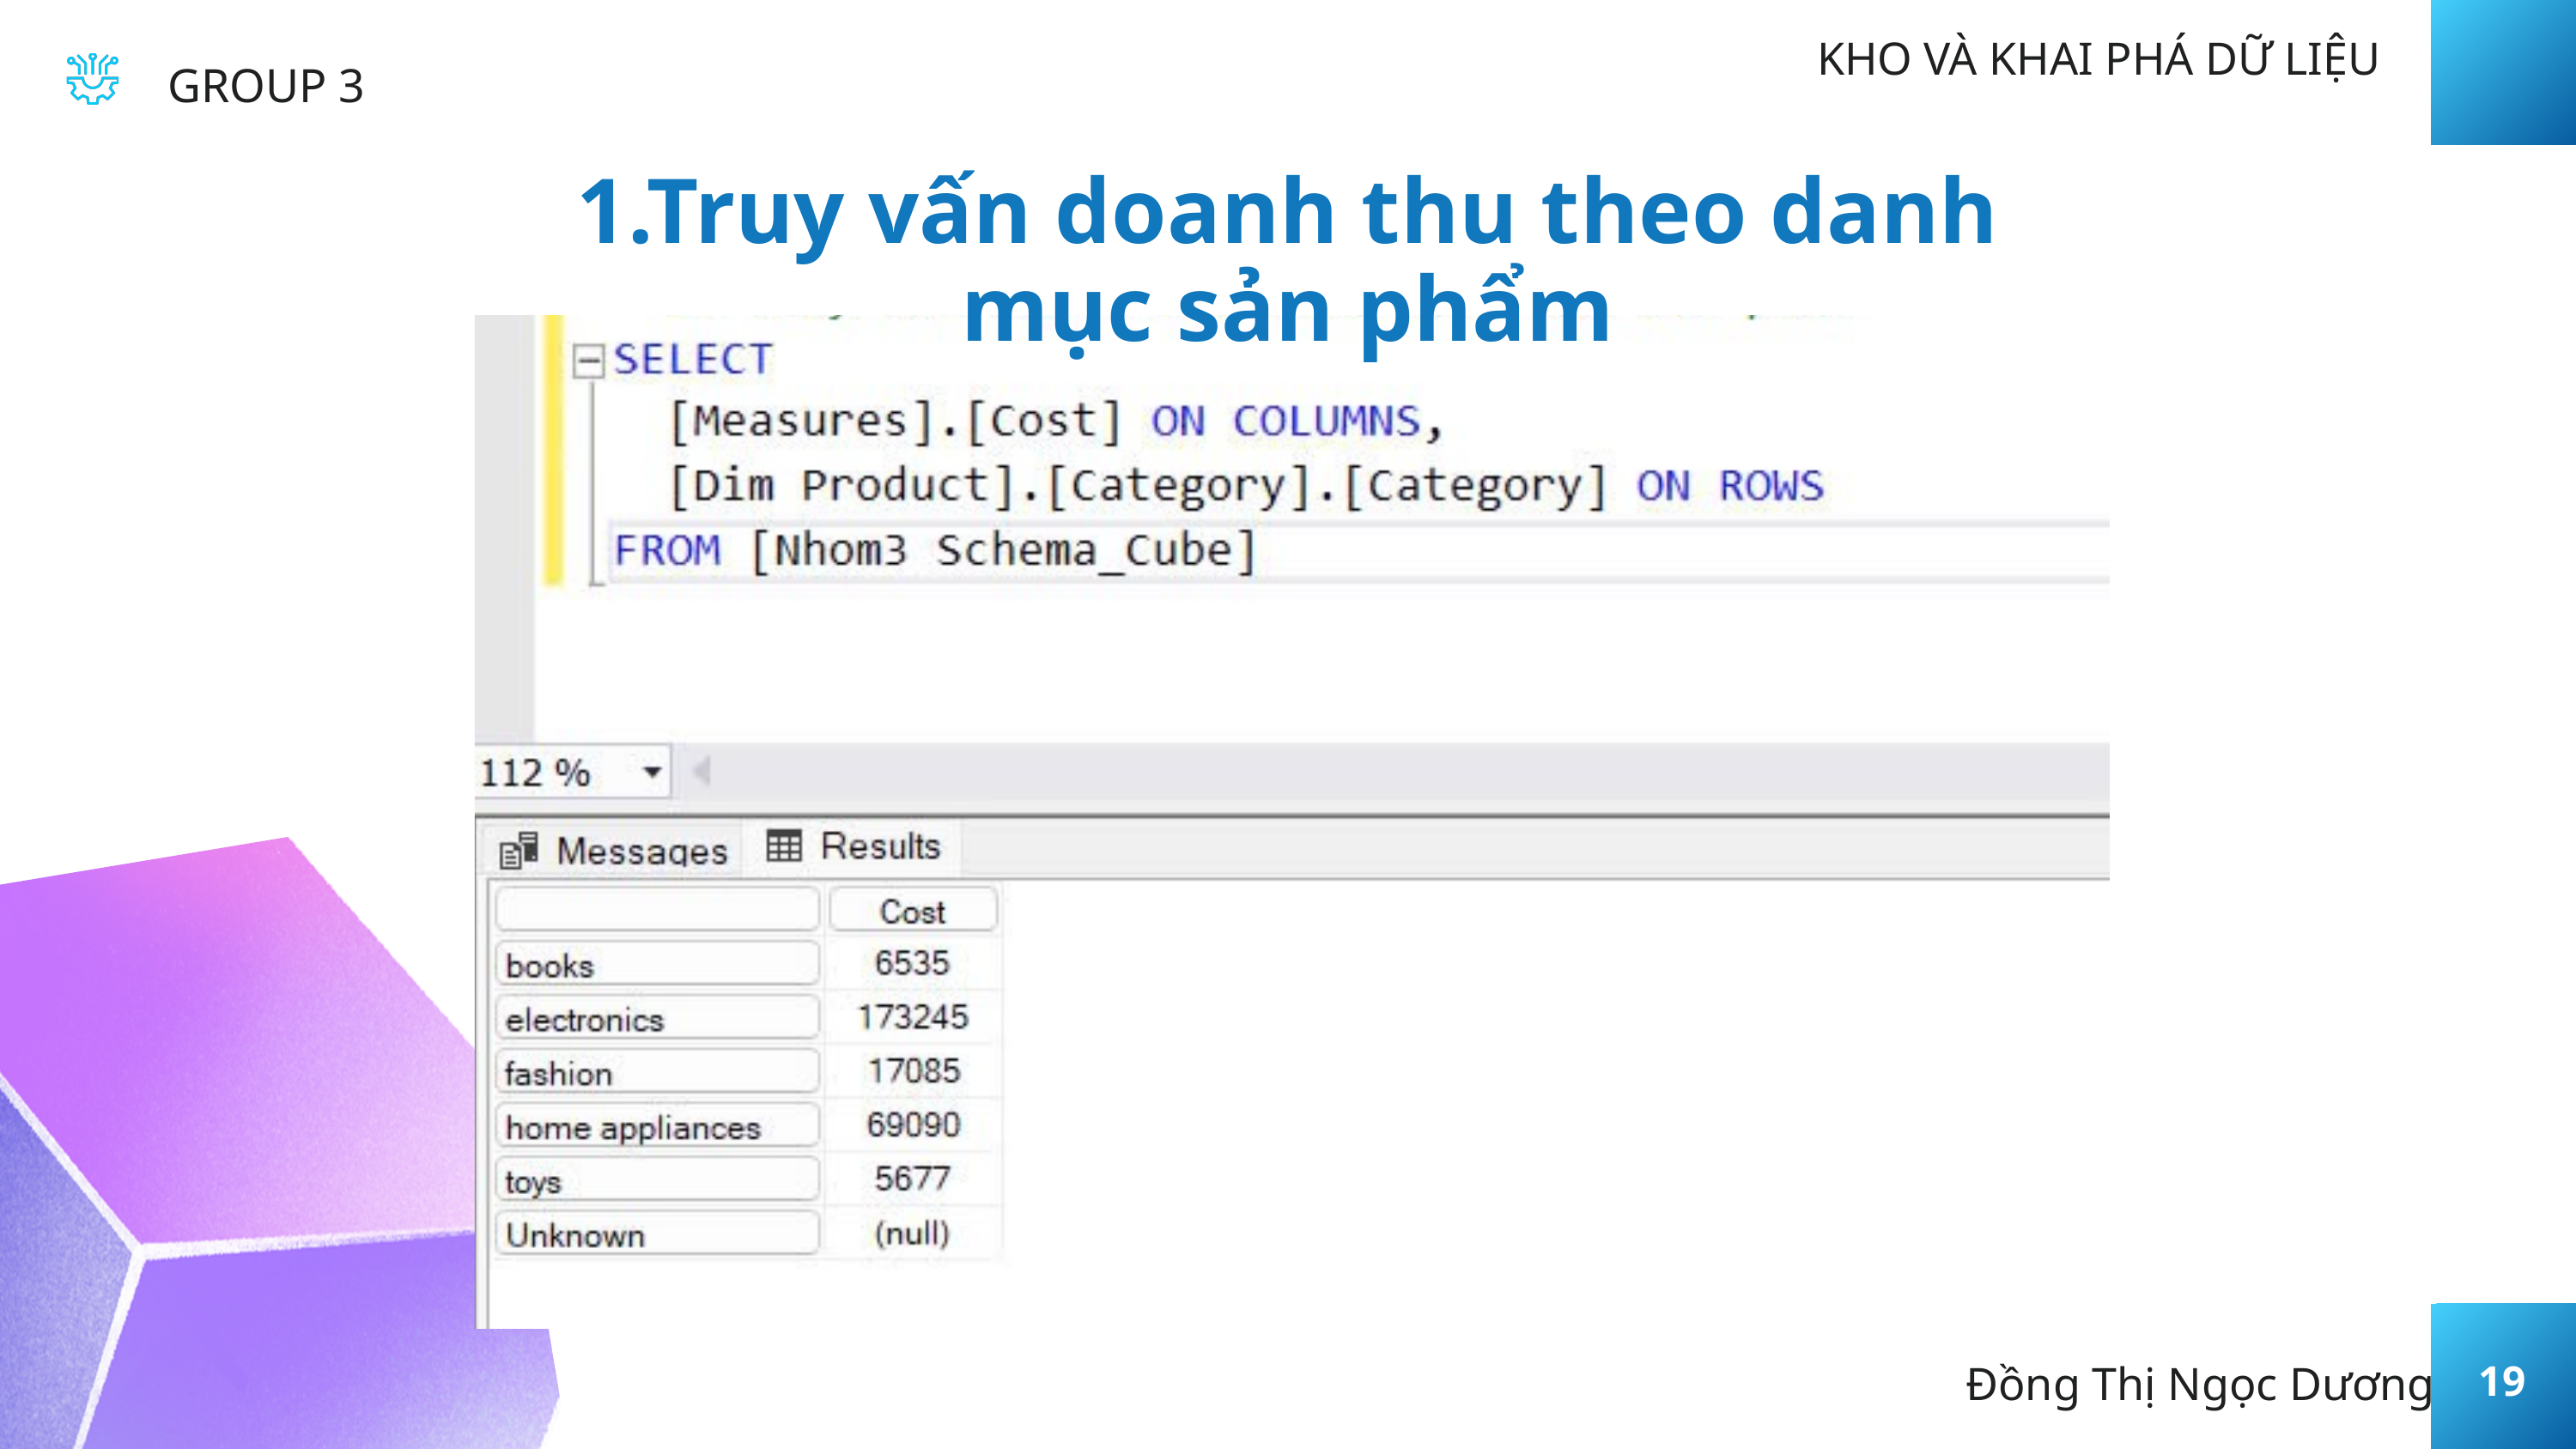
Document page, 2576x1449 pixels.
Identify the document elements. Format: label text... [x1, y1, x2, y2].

text_box KHO VÀ KHAI PHÁ DỮ LIỆU [1817, 21, 2426, 84]
text_box [66, 53, 119, 105]
text_box [474, 315, 2110, 1329]
text_box GROUP 3 [167, 46, 667, 112]
text_box [0, 808, 569, 1449]
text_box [2430, 0, 2576, 145]
text_box Đồng Thị Ngọc Dương [1965, 1346, 2426, 1410]
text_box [2430, 1303, 2576, 1449]
text_box 1.Truy vấn doanh thu theo danh mục sản phẩm [474, 162, 2102, 360]
